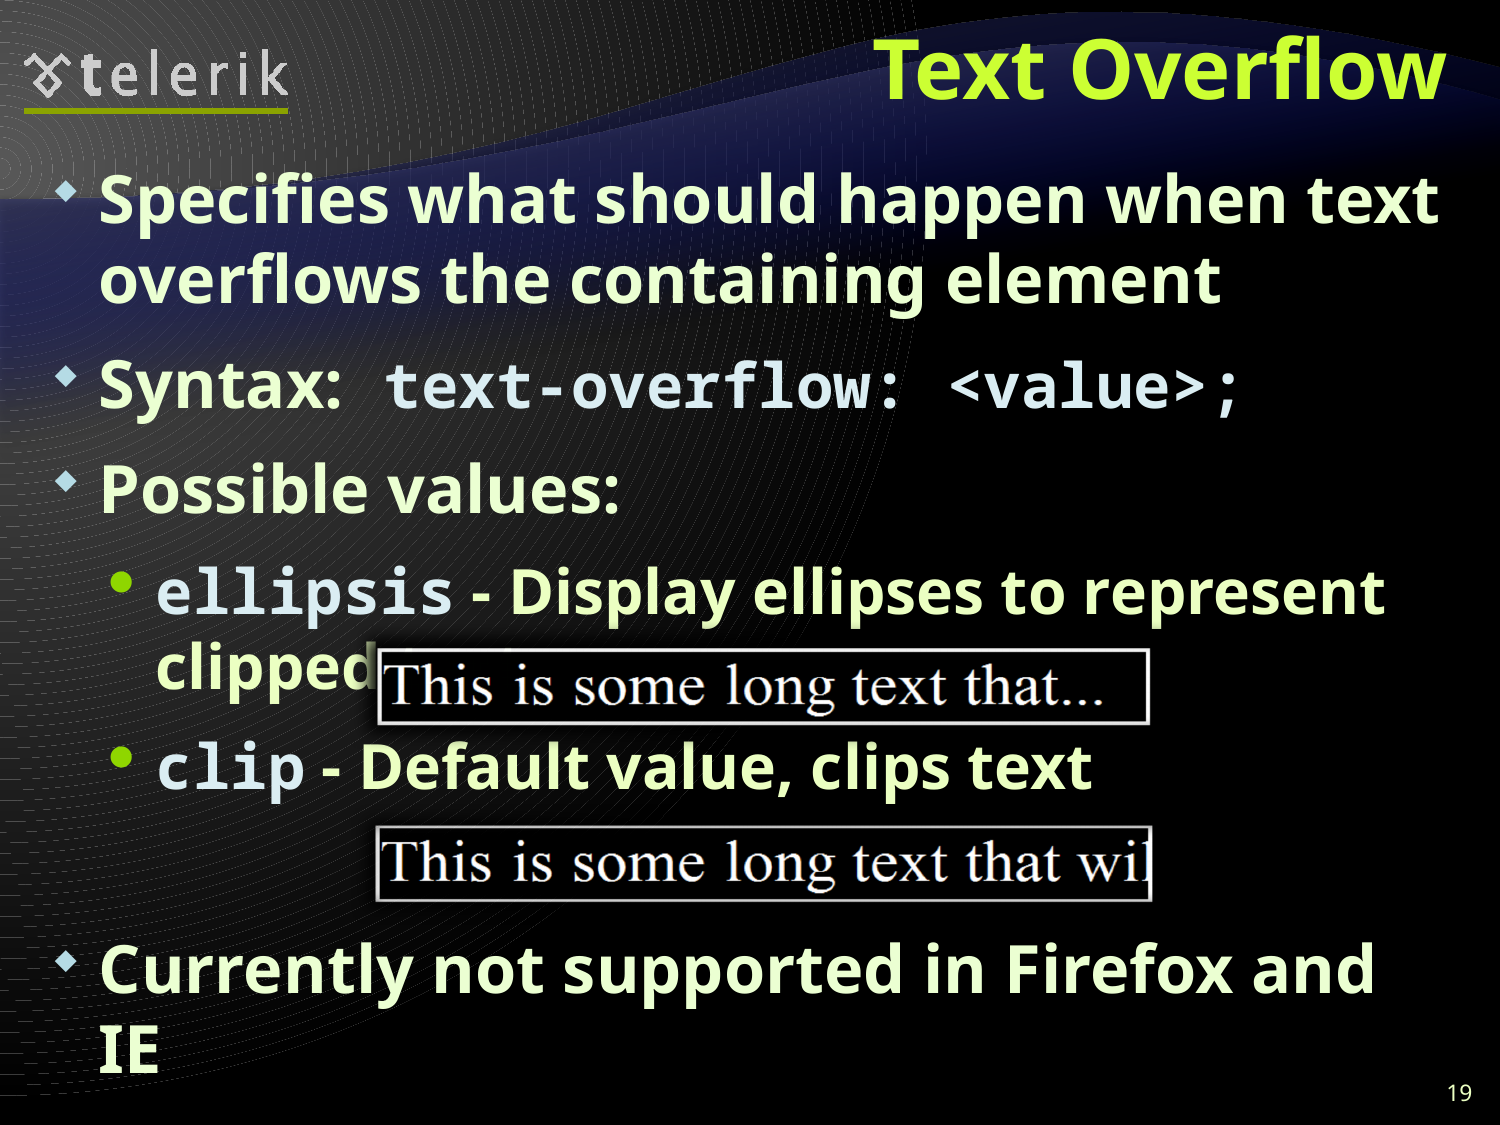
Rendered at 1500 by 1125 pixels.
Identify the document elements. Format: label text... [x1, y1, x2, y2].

picture [349, 620, 1188, 751]
picture [24, 49, 288, 114]
slide_number 19 [1412, 1074, 1488, 1113]
list Specifies what should happen when text overflows the containing element Syntax: text-overflow: <value>; Possible values: ellipsis - Display ellipses to represent clipped text clip - Default value, clips text Currently not supported in Firefox and IE [37, 149, 1463, 1063]
picture [349, 803, 1188, 926]
title Text Overflow [300, 0, 1463, 149]
